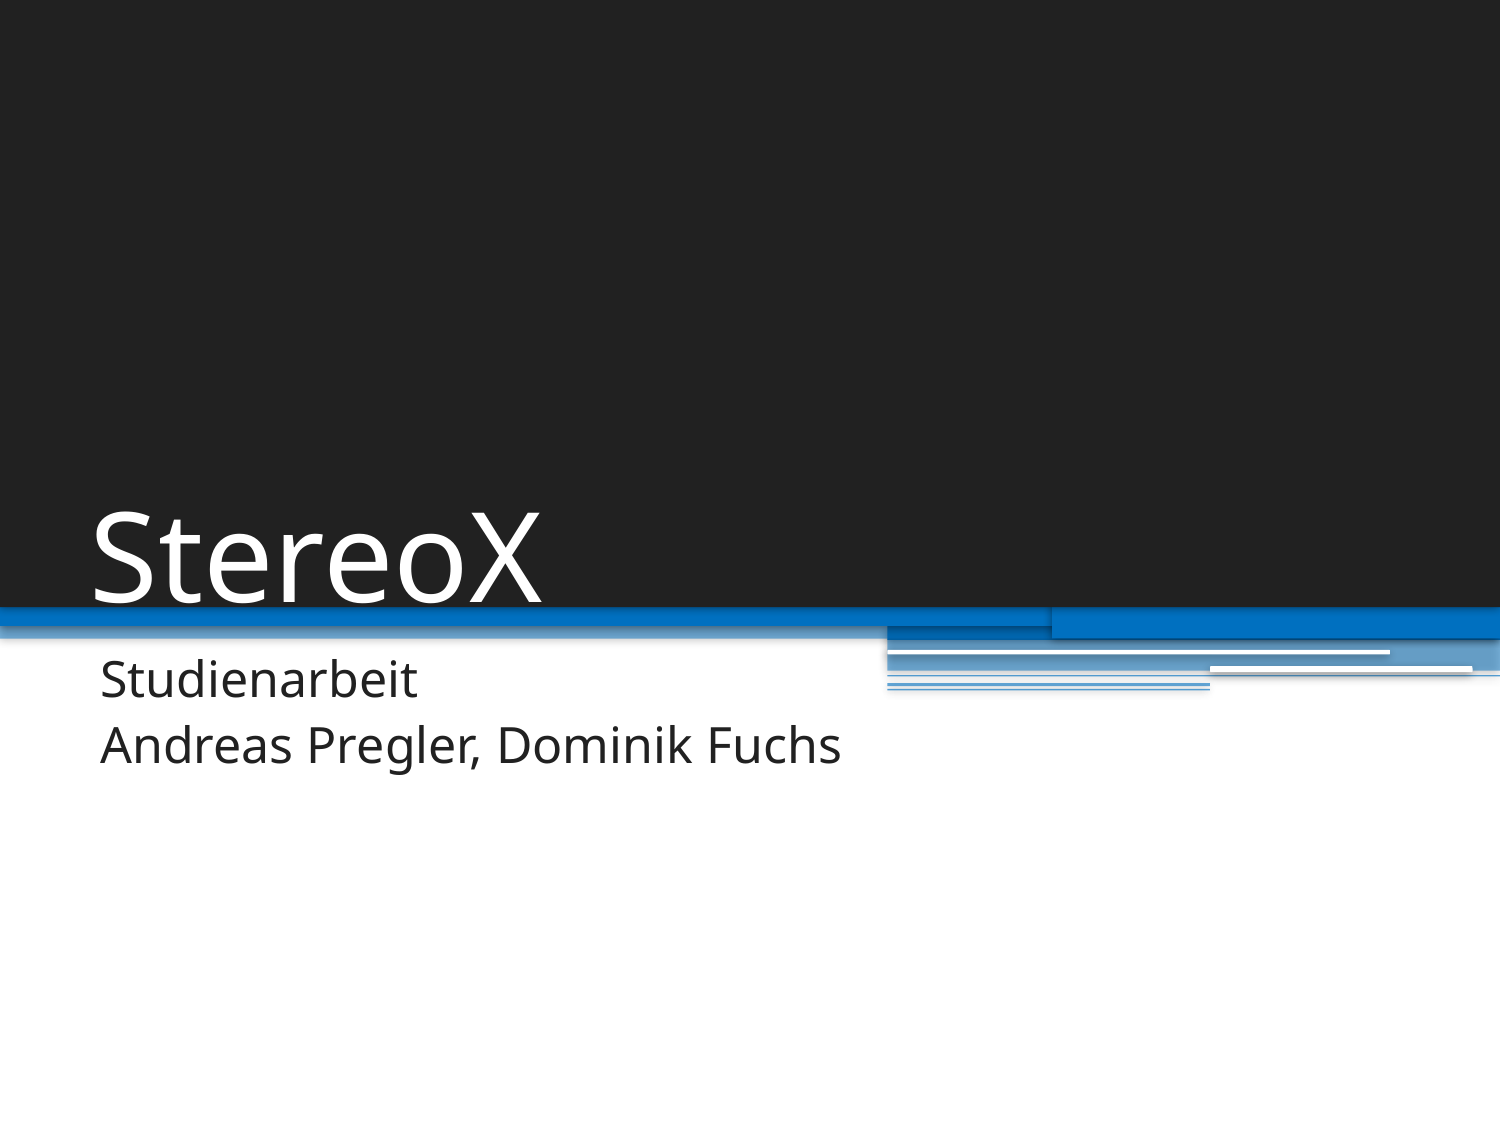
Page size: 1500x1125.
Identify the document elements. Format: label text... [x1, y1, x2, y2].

subtitle Studienarbeit Andreas Pregler, Dominik Fuchs [75, 639, 888, 928]
title StereoX [75, 394, 1463, 636]
